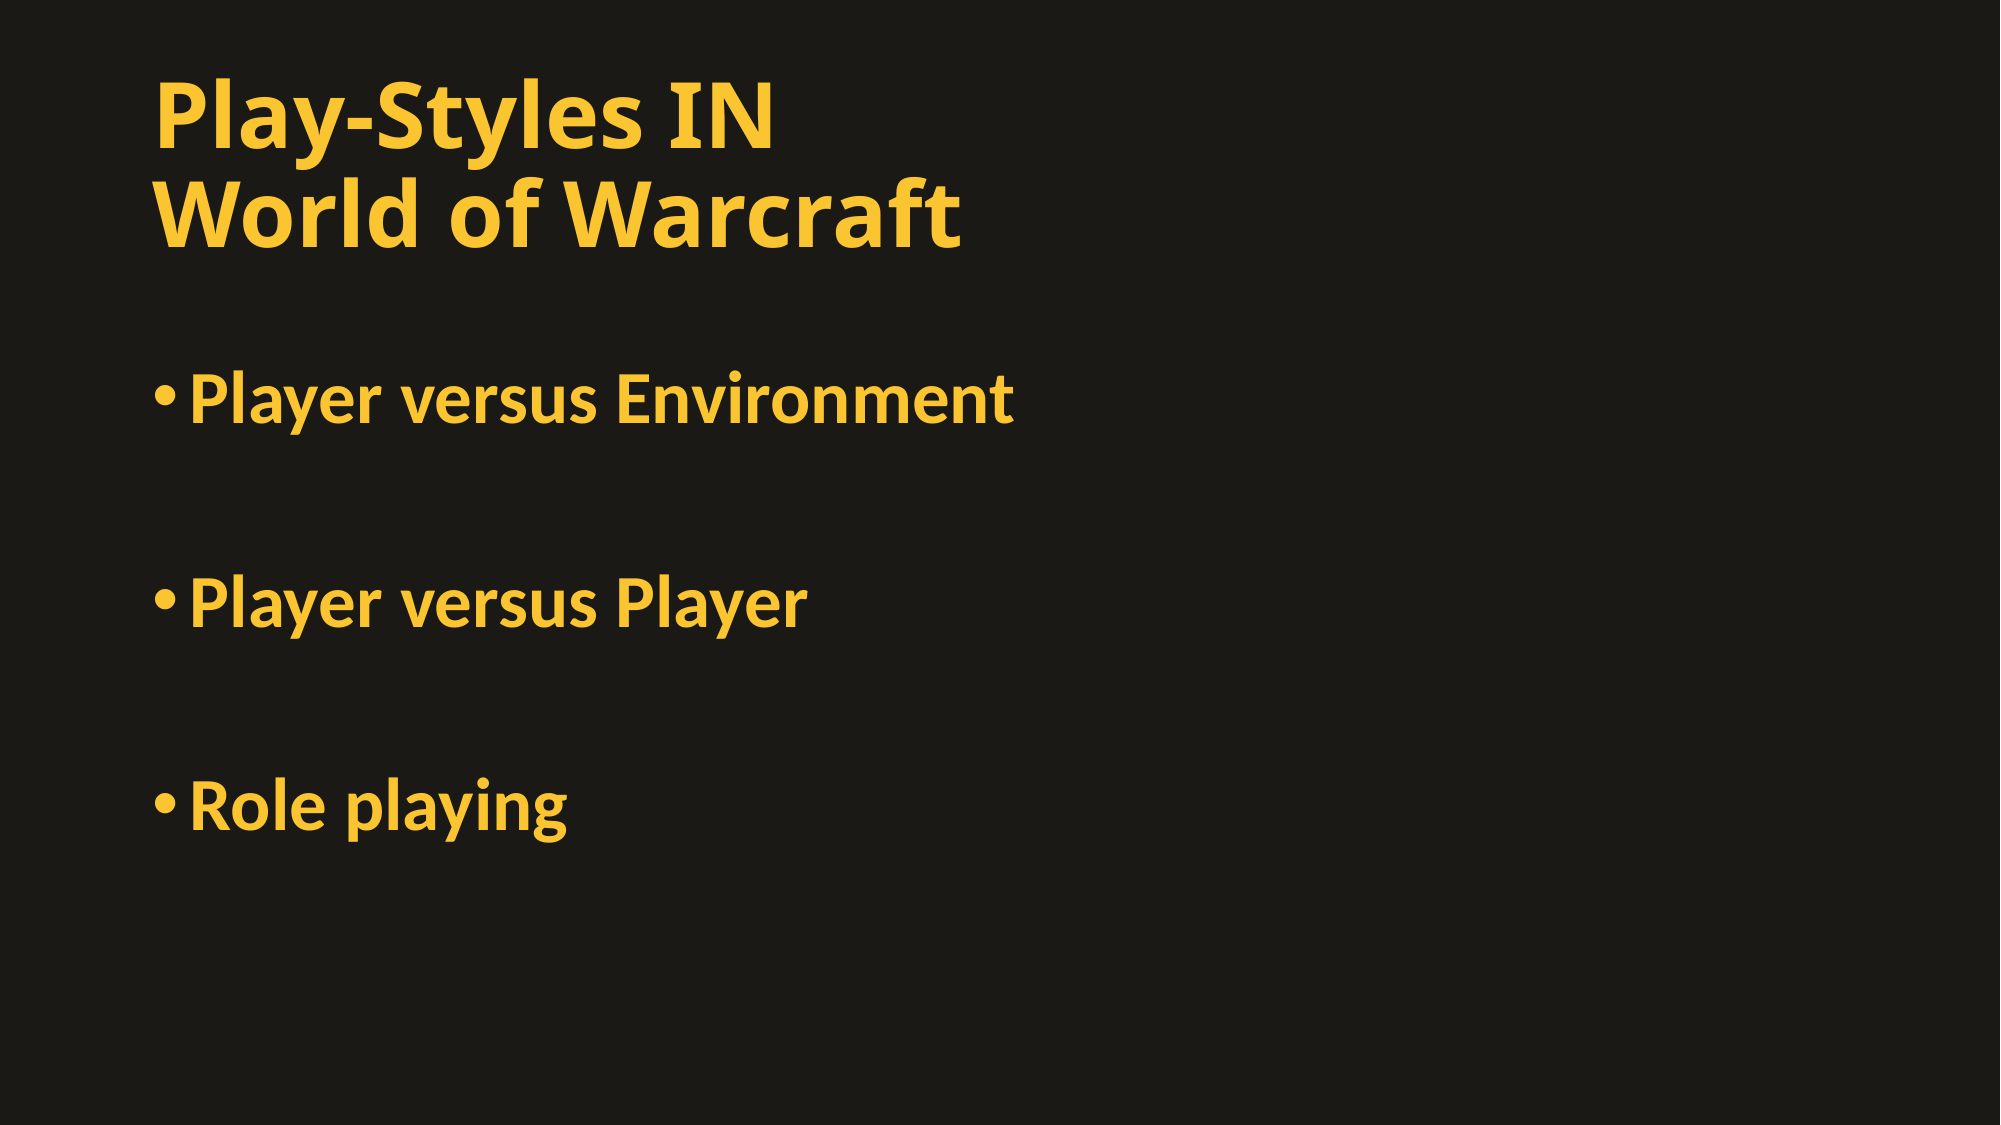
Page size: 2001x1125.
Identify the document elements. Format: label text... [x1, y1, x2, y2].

list Player versus Environment Player versus Player Role playing [137, 351, 1863, 1066]
title Play-Styles IN World of Warcraft [137, 59, 1863, 278]
